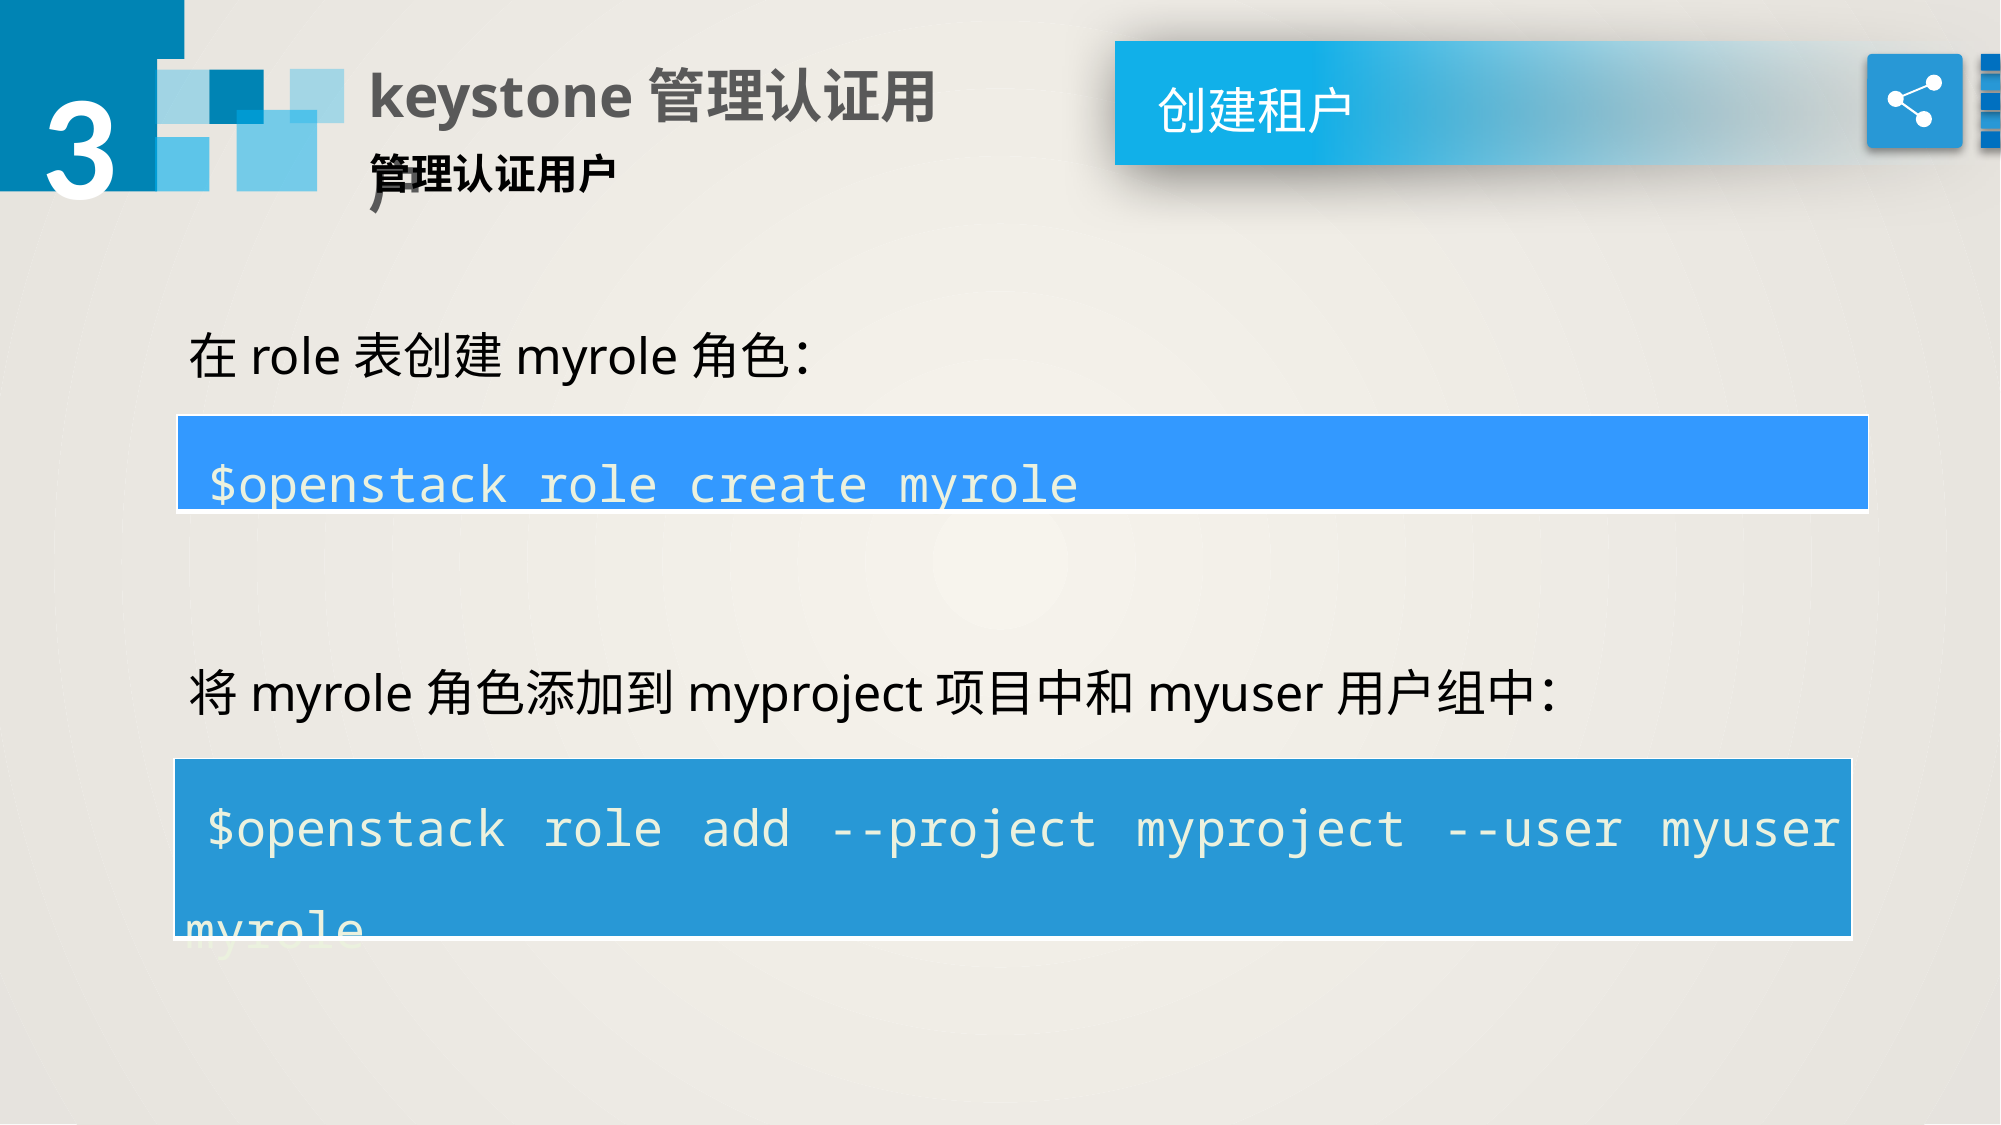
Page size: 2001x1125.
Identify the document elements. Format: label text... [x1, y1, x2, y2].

list 3 [21, 0, 137, 239]
list 管理认证用户 [354, 125, 1102, 226]
list keystone管理认证用户 [353, 31, 1004, 155]
list 创建租户 [1142, 54, 1889, 155]
table_header $openstack role create myrole [178, 416, 1868, 509]
table_header $openstack role add --project myproject --user myuser myrole [175, 759, 1851, 936]
text_box 将myrole角色添加到myproject项目中和myuser用户组中： [173, 623, 1822, 729]
text_box 在role表创建myrole角色： [173, 287, 1822, 392]
